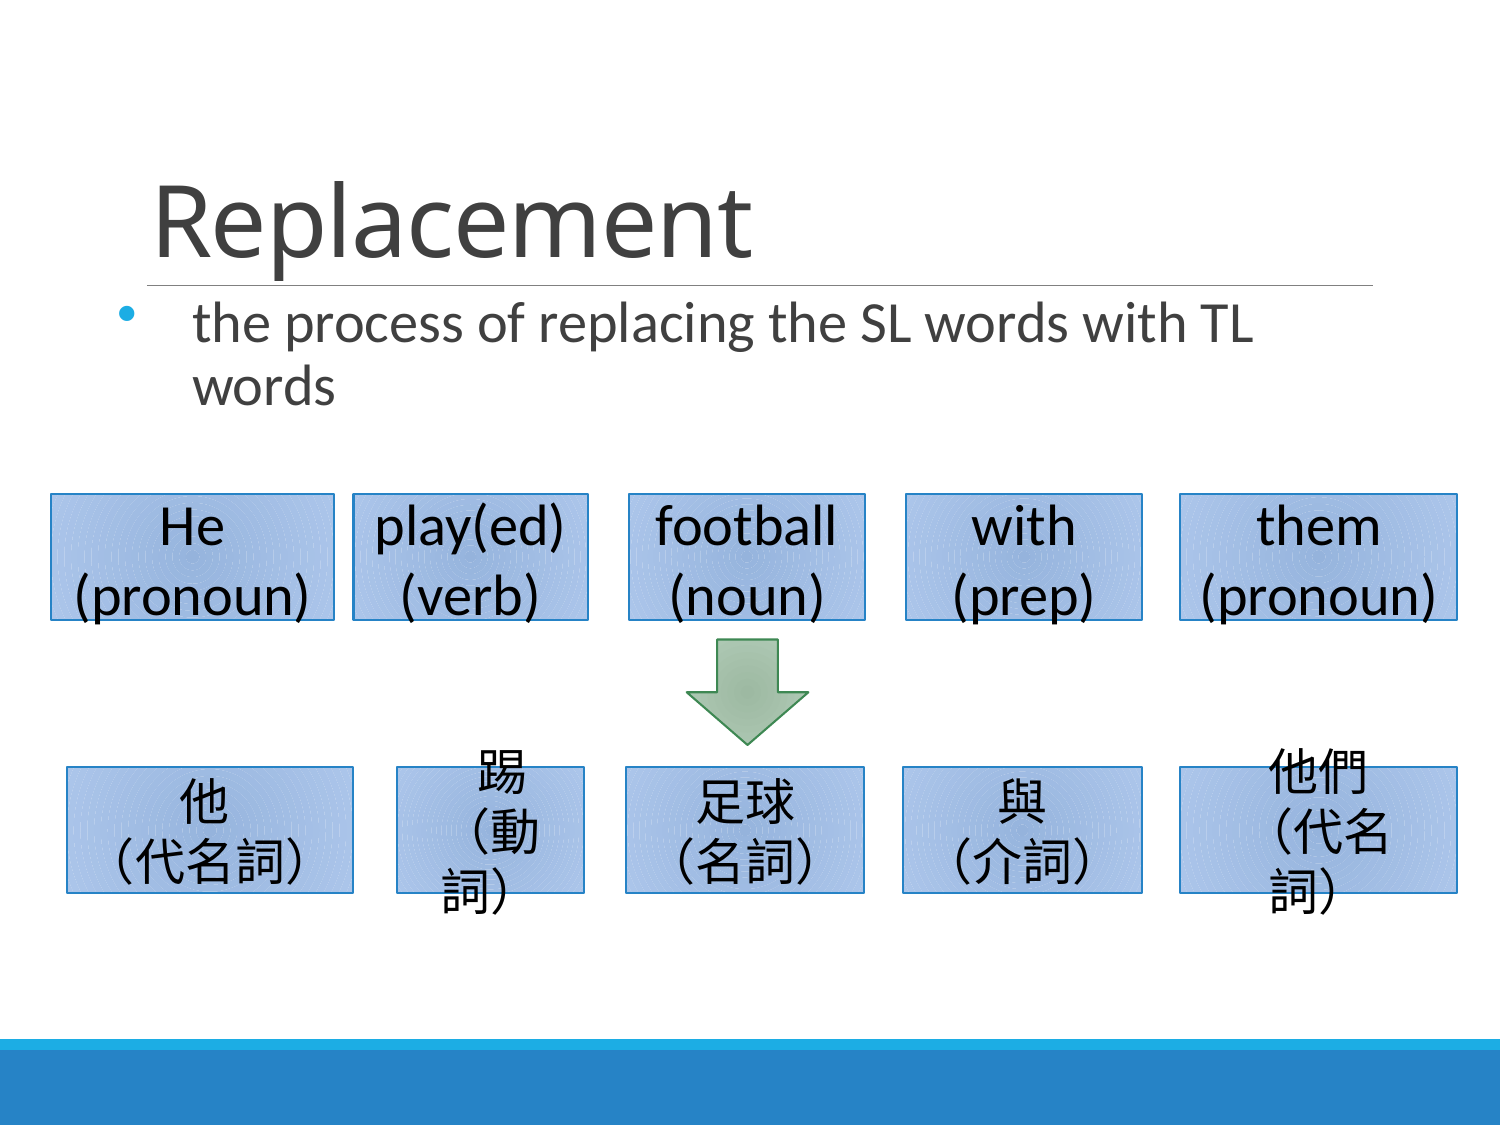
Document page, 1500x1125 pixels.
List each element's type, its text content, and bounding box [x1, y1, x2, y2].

text_box them (pronoun) [1179, 493, 1458, 621]
title Replacement [135, 47, 1373, 284]
text_box with (prep) [905, 493, 1143, 621]
text_box 與 （介詞） [902, 766, 1143, 894]
text_box 他們 （代名詞） [1179, 766, 1458, 894]
text_box 踢 （動詞） [396, 766, 585, 894]
text_box 他 （代名詞） [66, 766, 354, 894]
list the process of replacing the SL words with TL words [117, 284, 1373, 945]
text_box football (noun) [628, 493, 866, 621]
text_box play(ed) (verb) [352, 493, 589, 621]
text_box [685, 638, 810, 746]
text_box 足球 （名詞） [625, 766, 865, 894]
text_box He (pronoun) [50, 493, 335, 621]
